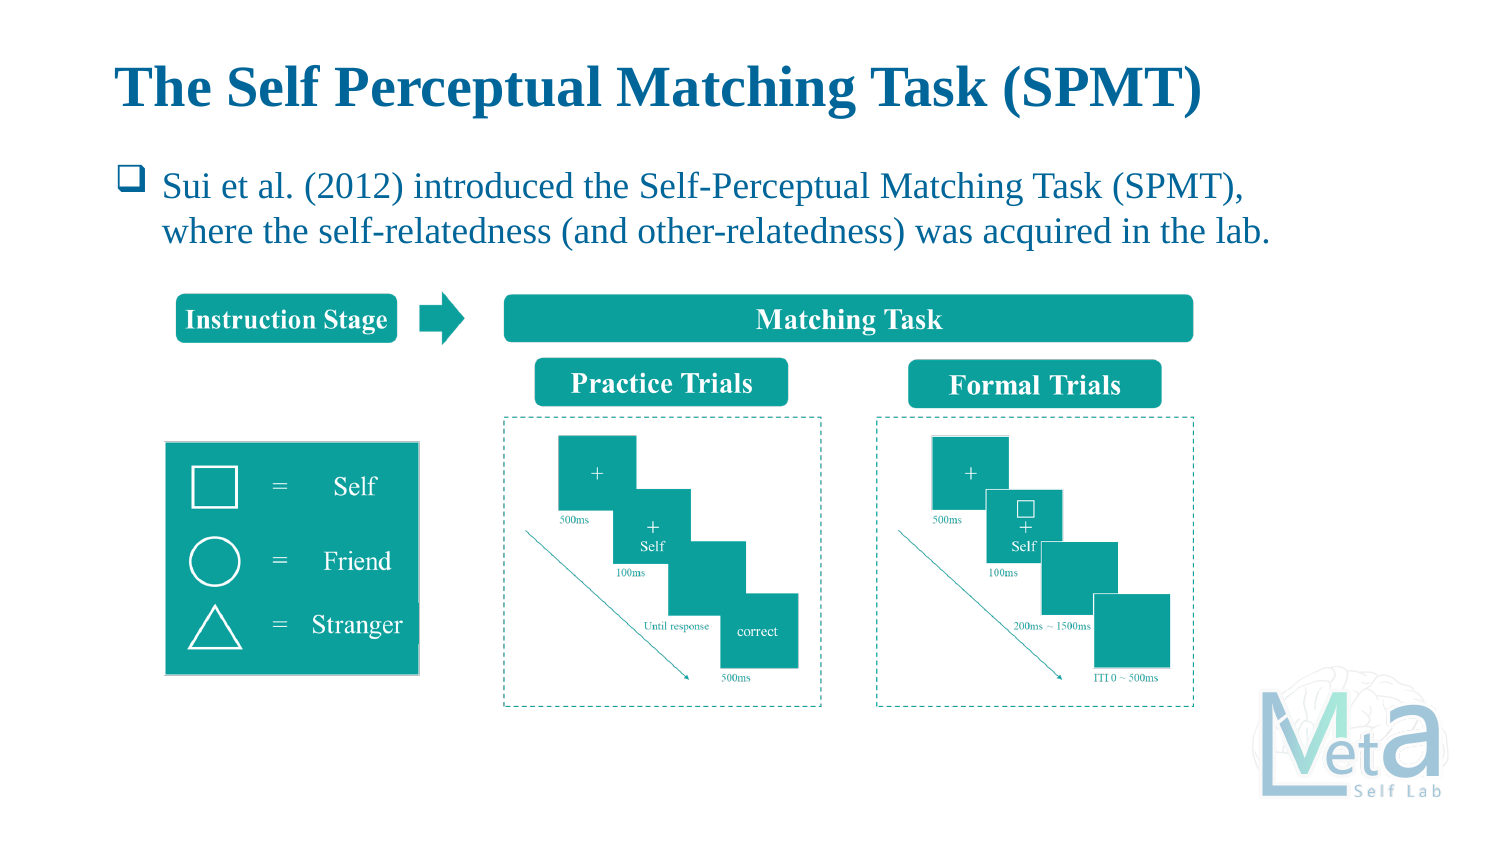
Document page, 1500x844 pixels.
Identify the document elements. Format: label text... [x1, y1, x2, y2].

text_box The Self Perceptual Matching Task (SPMT) [100, 40, 1258, 125]
picture [164, 291, 1500, 844]
text_box Sui et al. (2012) introduced the Self-Perceptual Matching Task (SPMT), where the self-relatedness (and other-relatedness) was acquired in the lab. [100, 153, 1329, 259]
